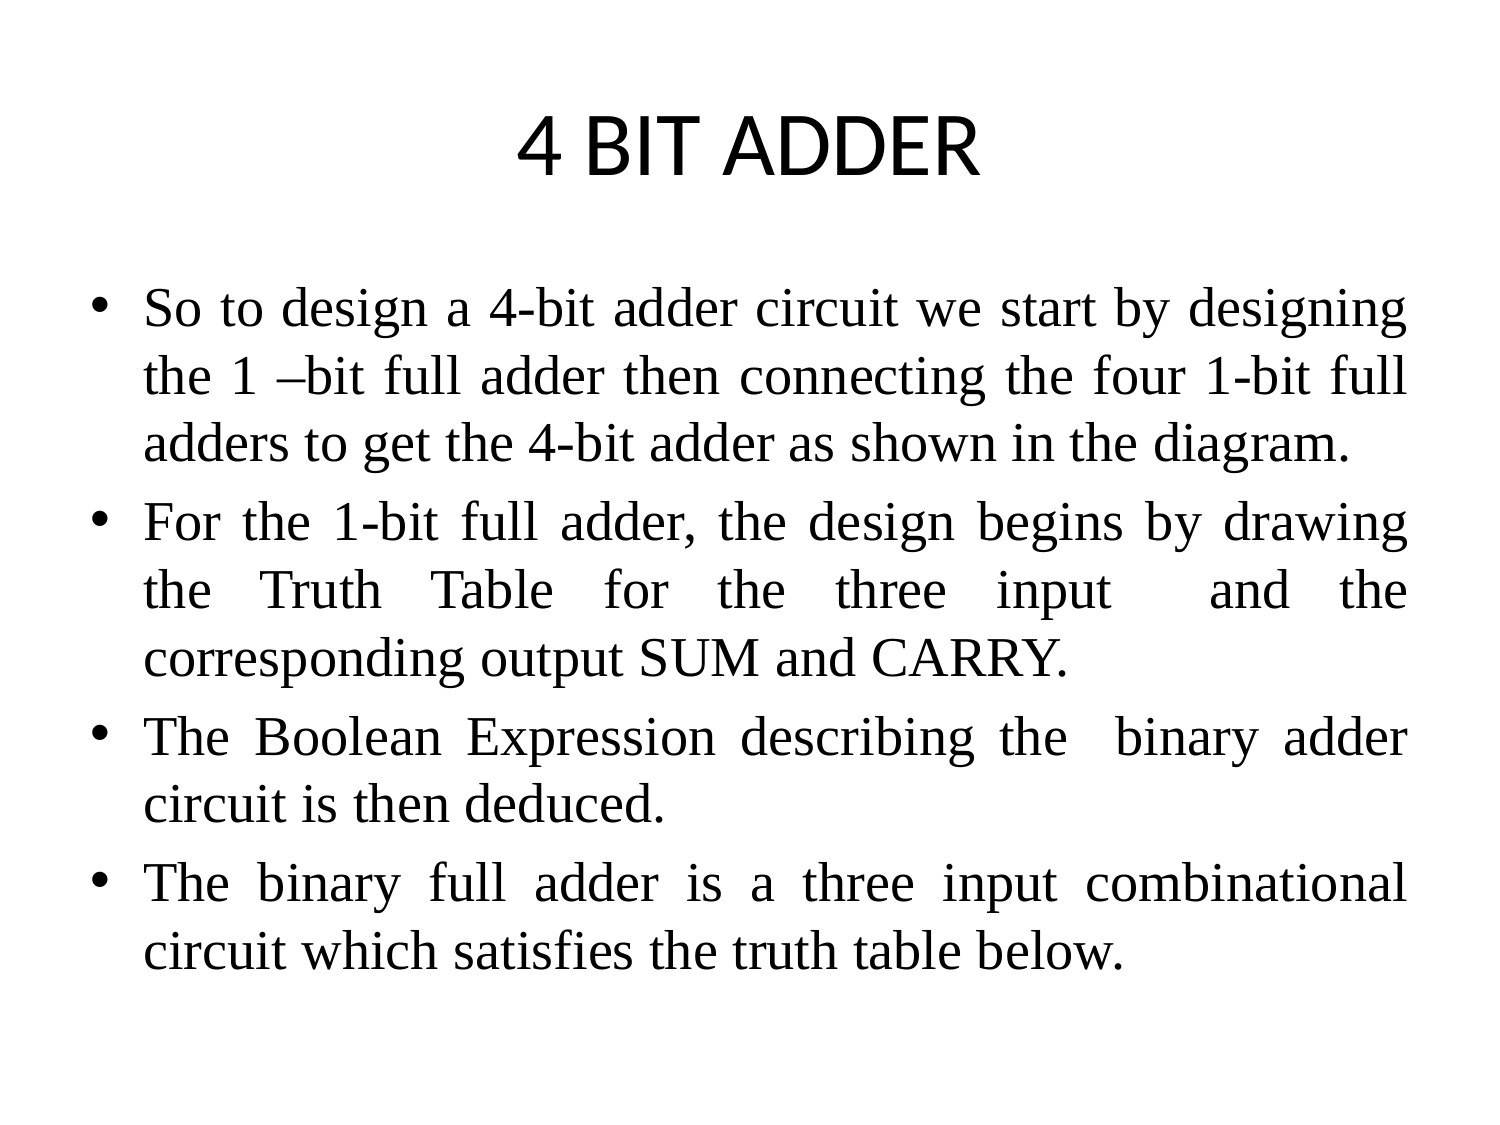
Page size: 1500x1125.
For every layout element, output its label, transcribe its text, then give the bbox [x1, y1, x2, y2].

list So to design a 4-bit adder circuit we start by designing the 1 –bit full adder then connecting the four 1-bit full adders to get the 4-bit adder as shown in the diagram. For the 1-bit full adder, the design begins by drawing the Truth Table for the three input and the corresponding output SUM and CARRY. The Boolean Expression describing the binary adder circuit is then deduced. The binary full adder is a three input combinational circuit which satisfies the truth table below. [75, 262, 1425, 1005]
title 4 BIT ADDER [75, 45, 1425, 233]
